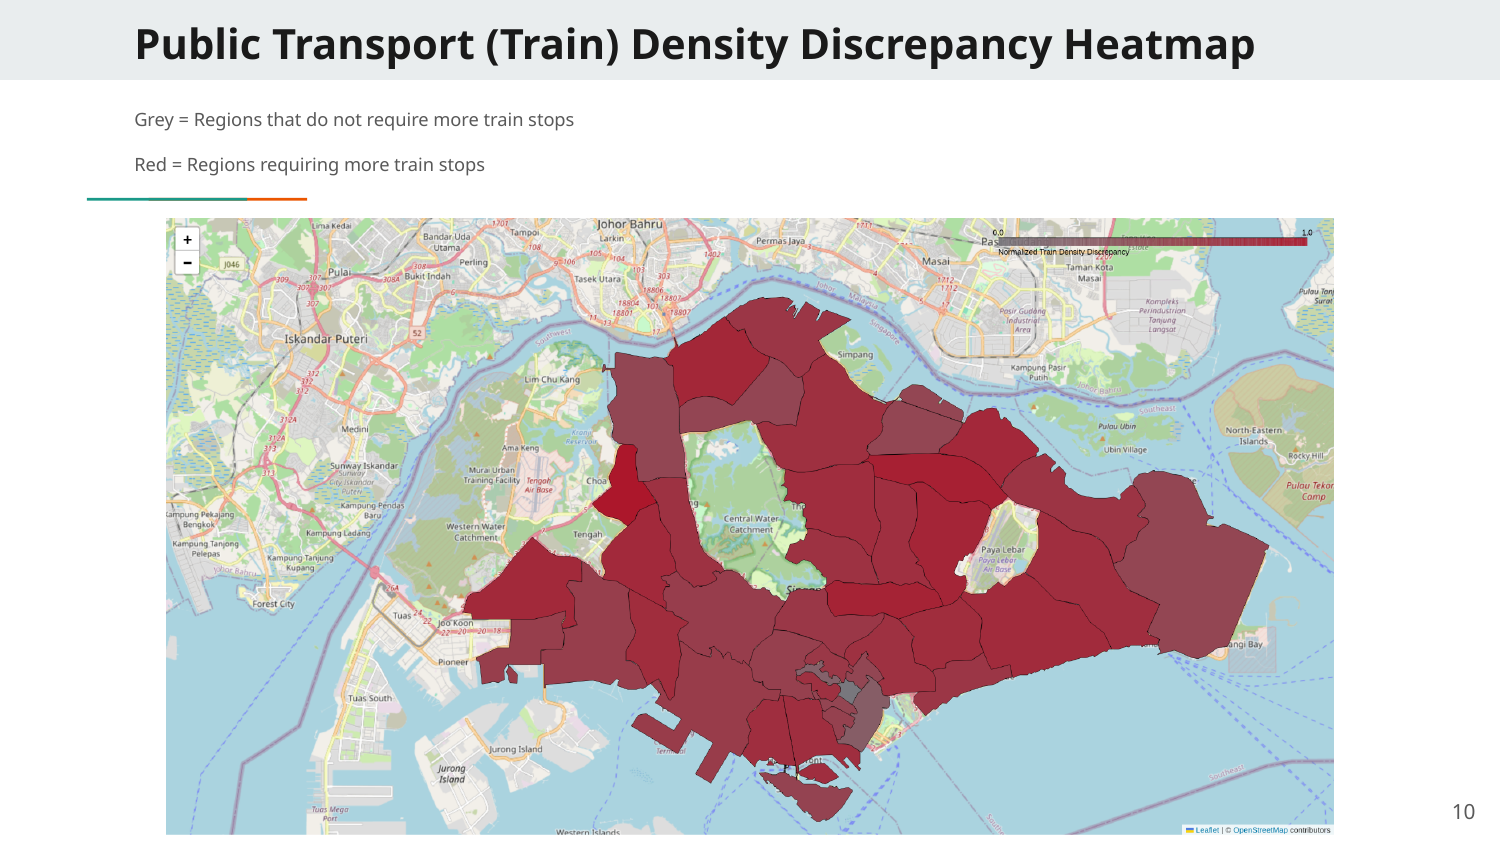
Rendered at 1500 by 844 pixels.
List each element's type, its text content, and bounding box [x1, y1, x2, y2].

list Grey = Regions that do not require more train stops Red = Regions requiring more train stops [119, 87, 1381, 193]
picture [166, 218, 1334, 835]
title Public Transport (Train) Density Discrepancy Heatmap [119, 0, 1433, 88]
slide_number ‹#› [1400, 779, 1491, 844]
